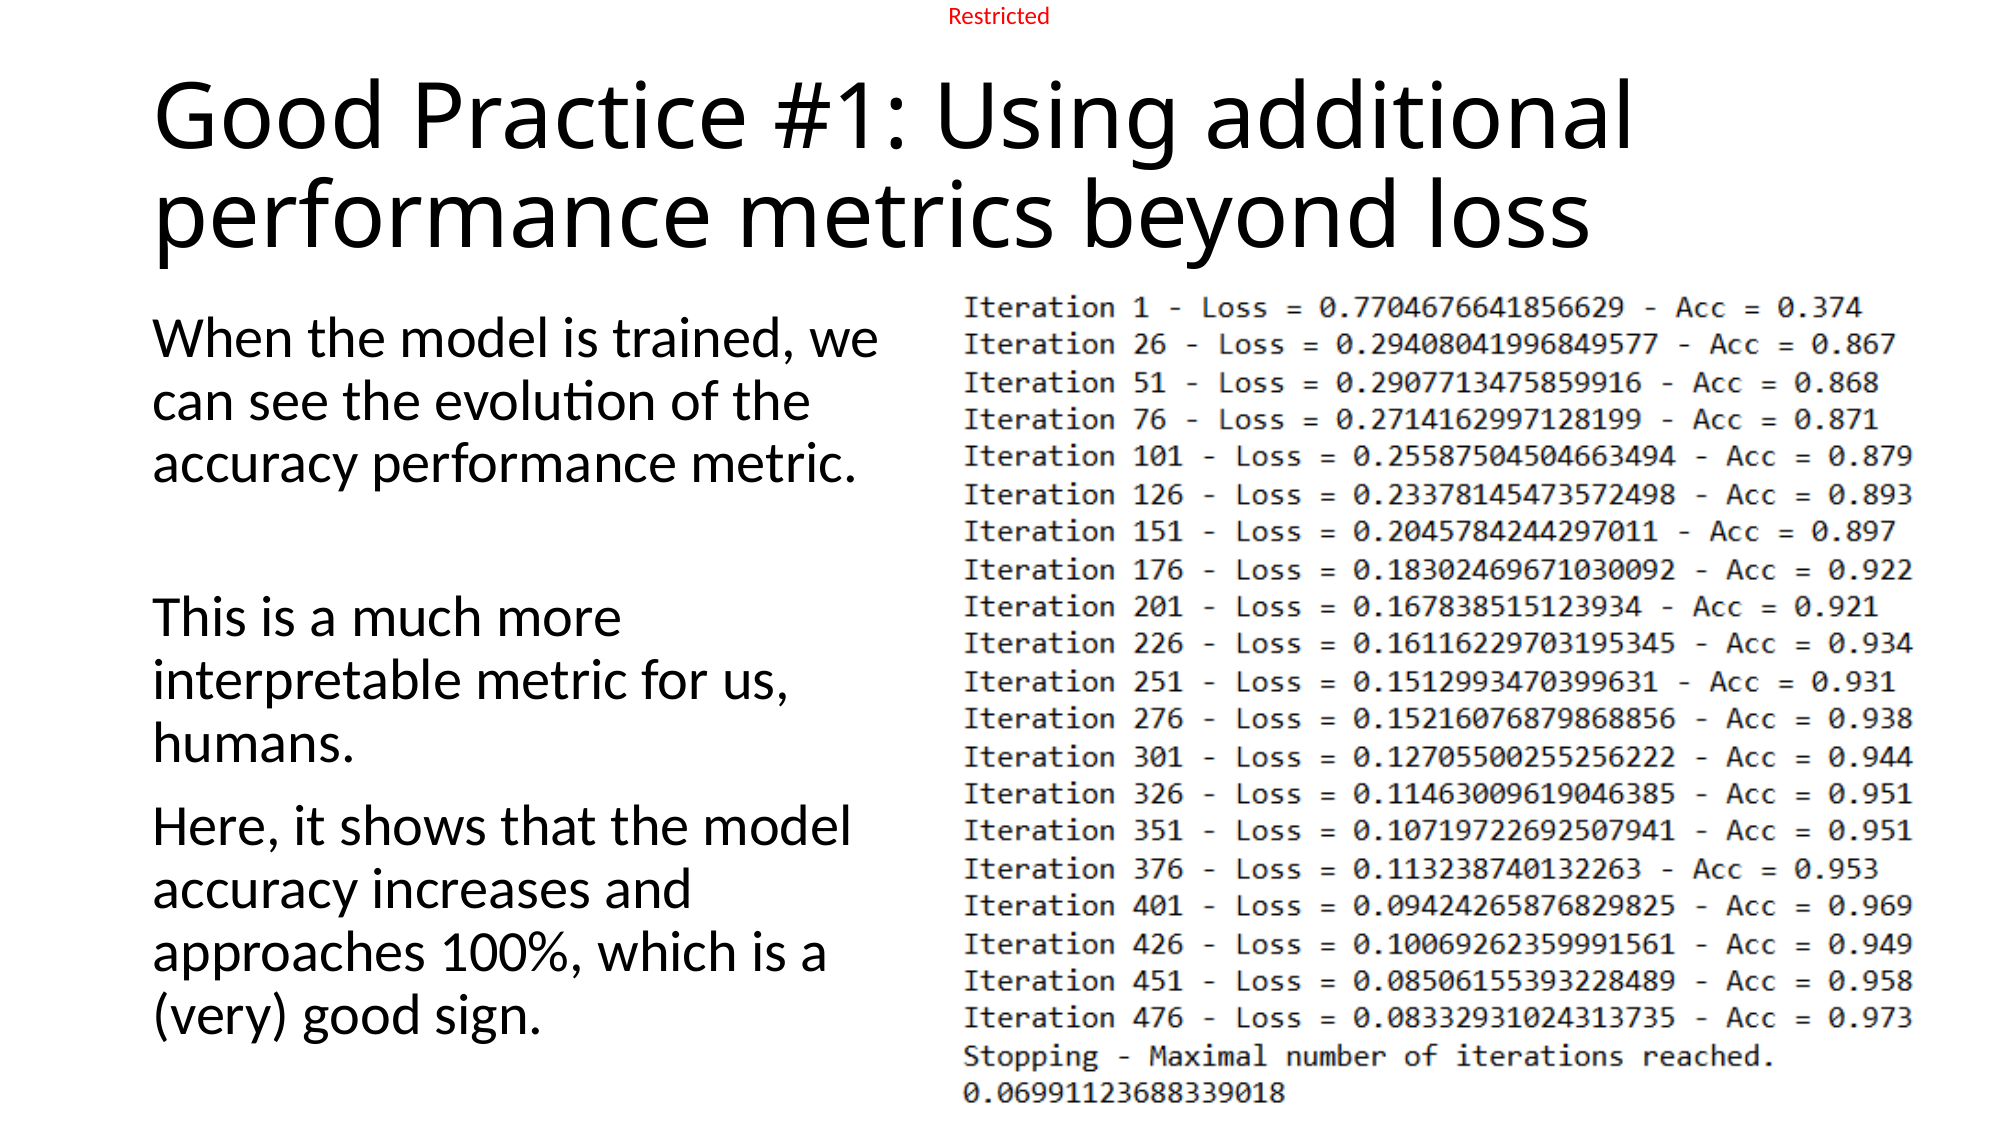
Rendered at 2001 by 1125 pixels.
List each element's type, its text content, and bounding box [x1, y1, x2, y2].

title Good Practice #1: Using additional performance metrics beyond loss [137, 59, 1863, 278]
list When the model is trained, we can see the evolution of the accuracy performance metric. This is a much more interpretable metric for us, humans. Here, it shows that the model accuracy increases and approaches 100%, which is a (very) good sign. [137, 299, 902, 1125]
picture [947, 290, 1970, 1125]
